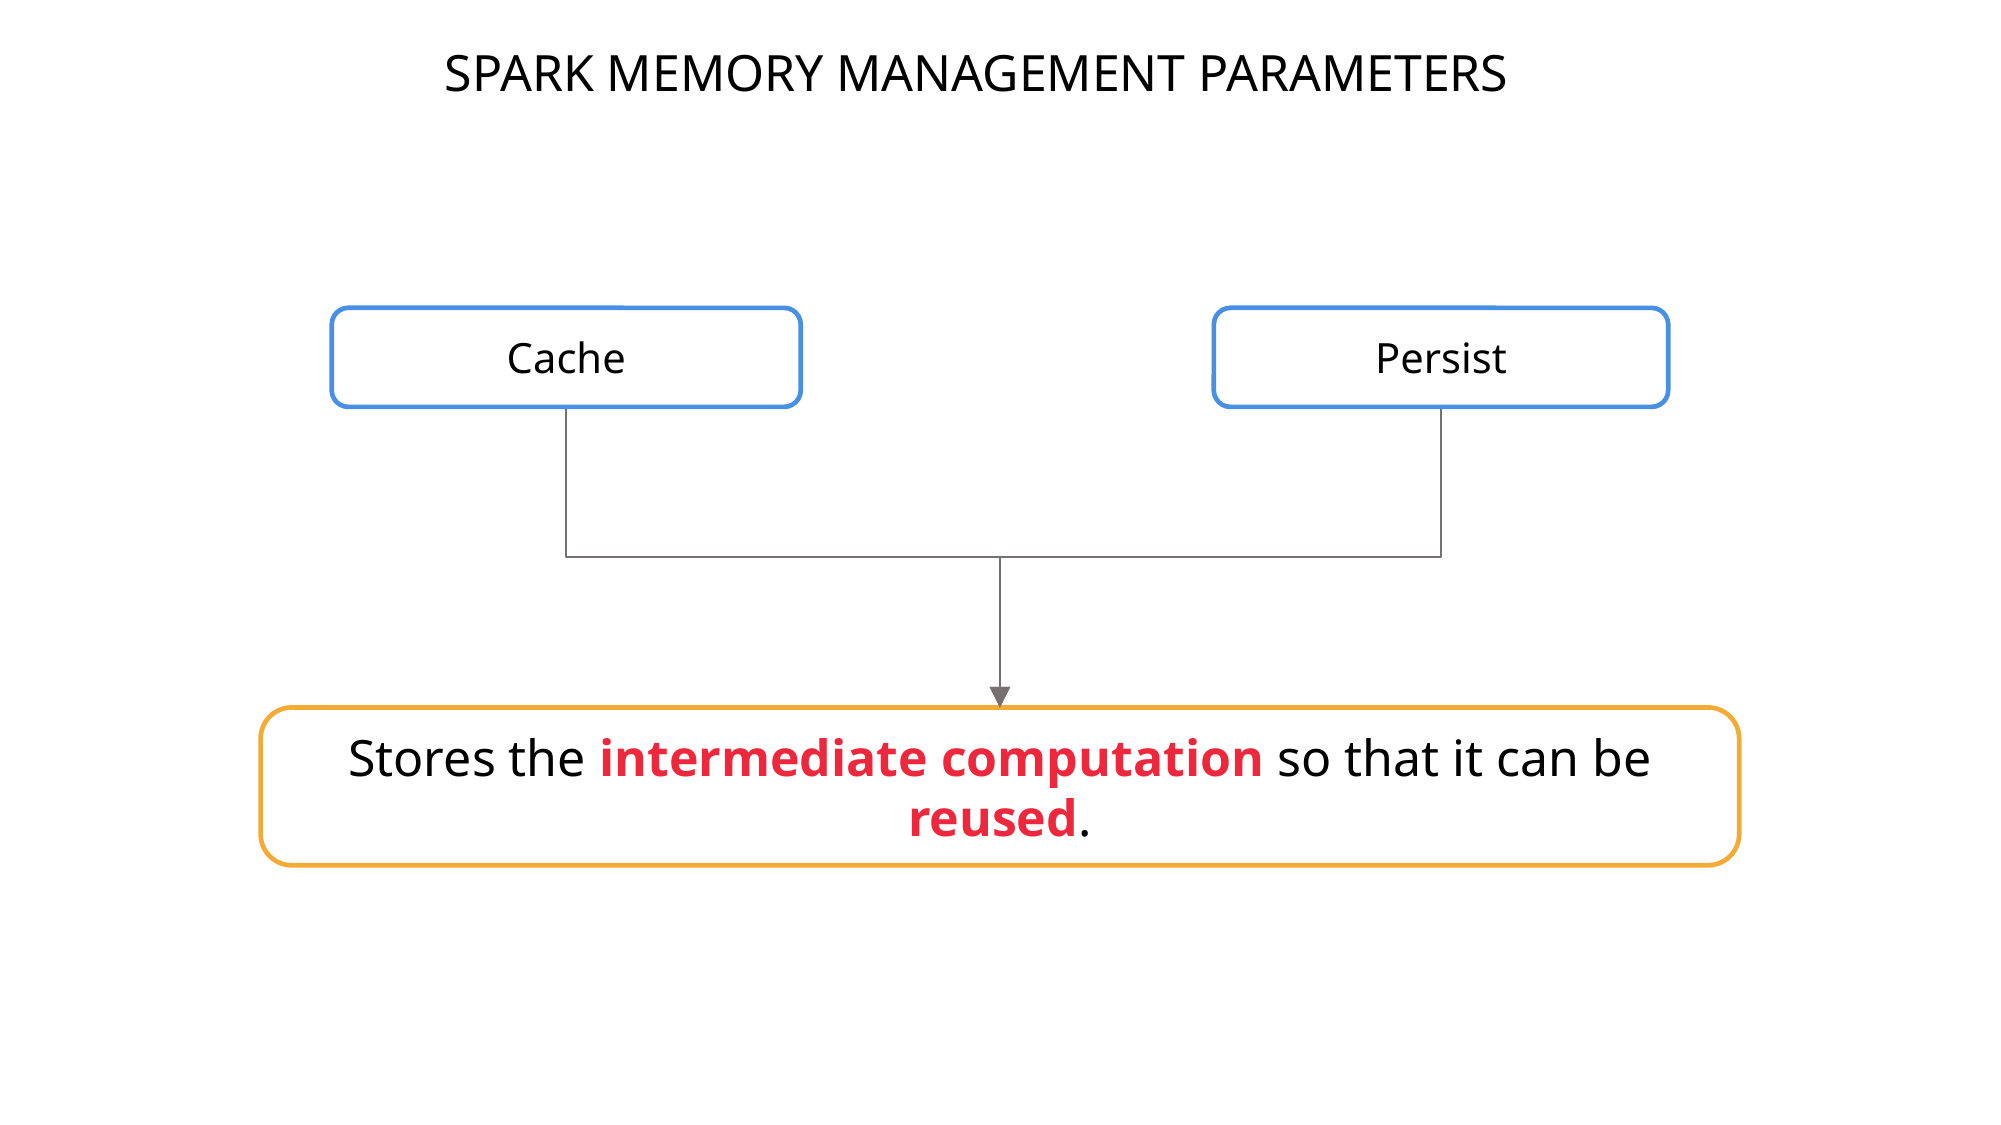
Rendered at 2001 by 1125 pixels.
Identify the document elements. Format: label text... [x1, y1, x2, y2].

text_box SPARK MEMORY MANAGEMENT PARAMETERS [174, 33, 1779, 120]
text_box Persist [1213, 307, 1669, 407]
text_box Stores the intermediate computation so that it can be reused. [260, 707, 1740, 866]
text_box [632, 340, 934, 775]
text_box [1069, 336, 1371, 778]
text_box Cache [331, 307, 801, 407]
